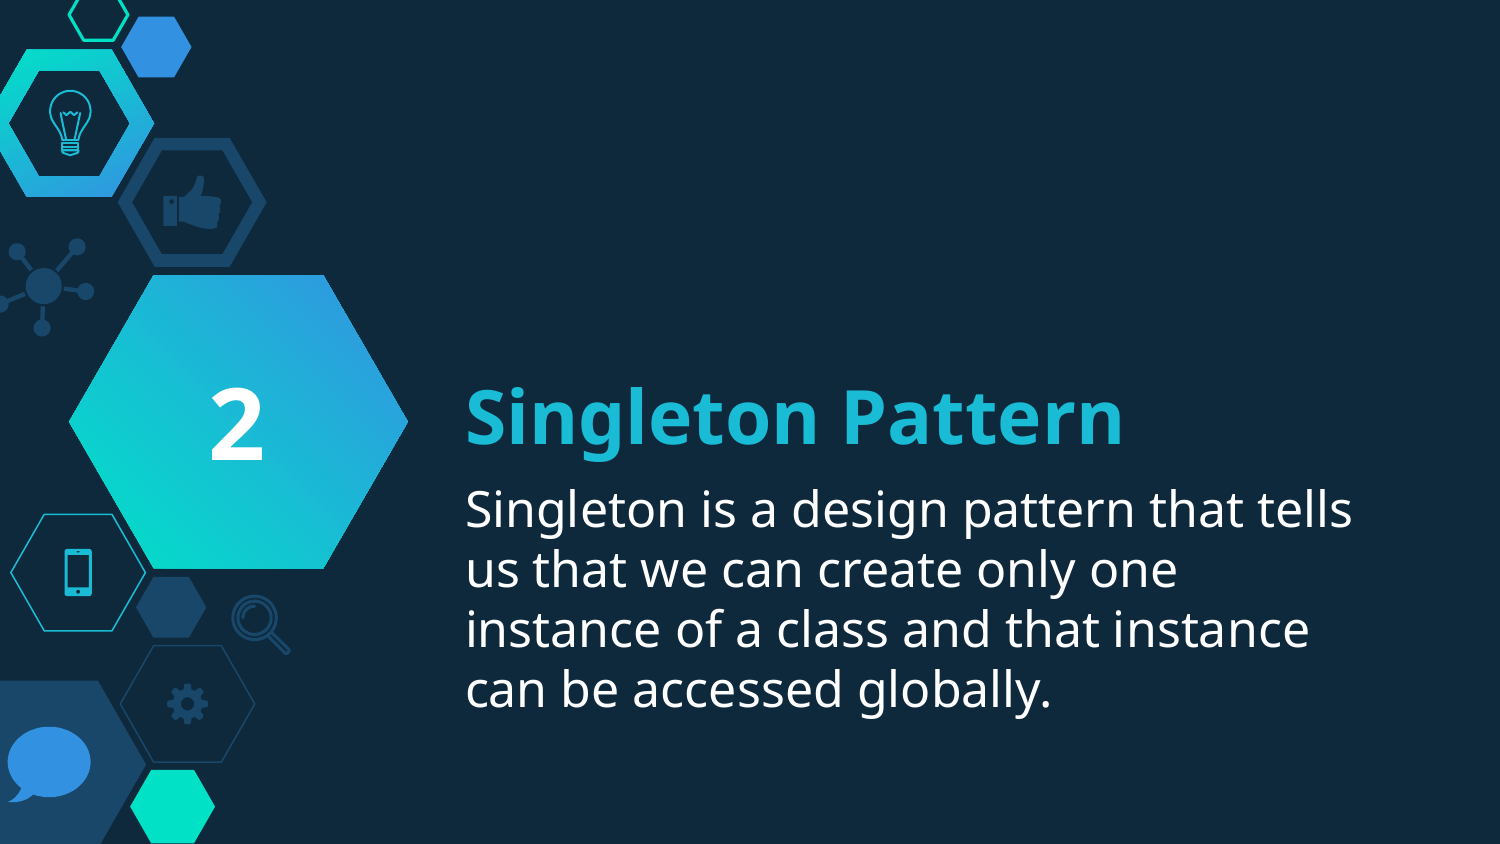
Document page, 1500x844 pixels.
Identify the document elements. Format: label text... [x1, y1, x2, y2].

title Singleton Pattern [450, 284, 1375, 462]
text_box 2 [67, 274, 407, 566]
subtitle Singleton is a design pattern that tells us that we can create only one instance of a class and that instance can be accessed globally. [450, 462, 1385, 835]
